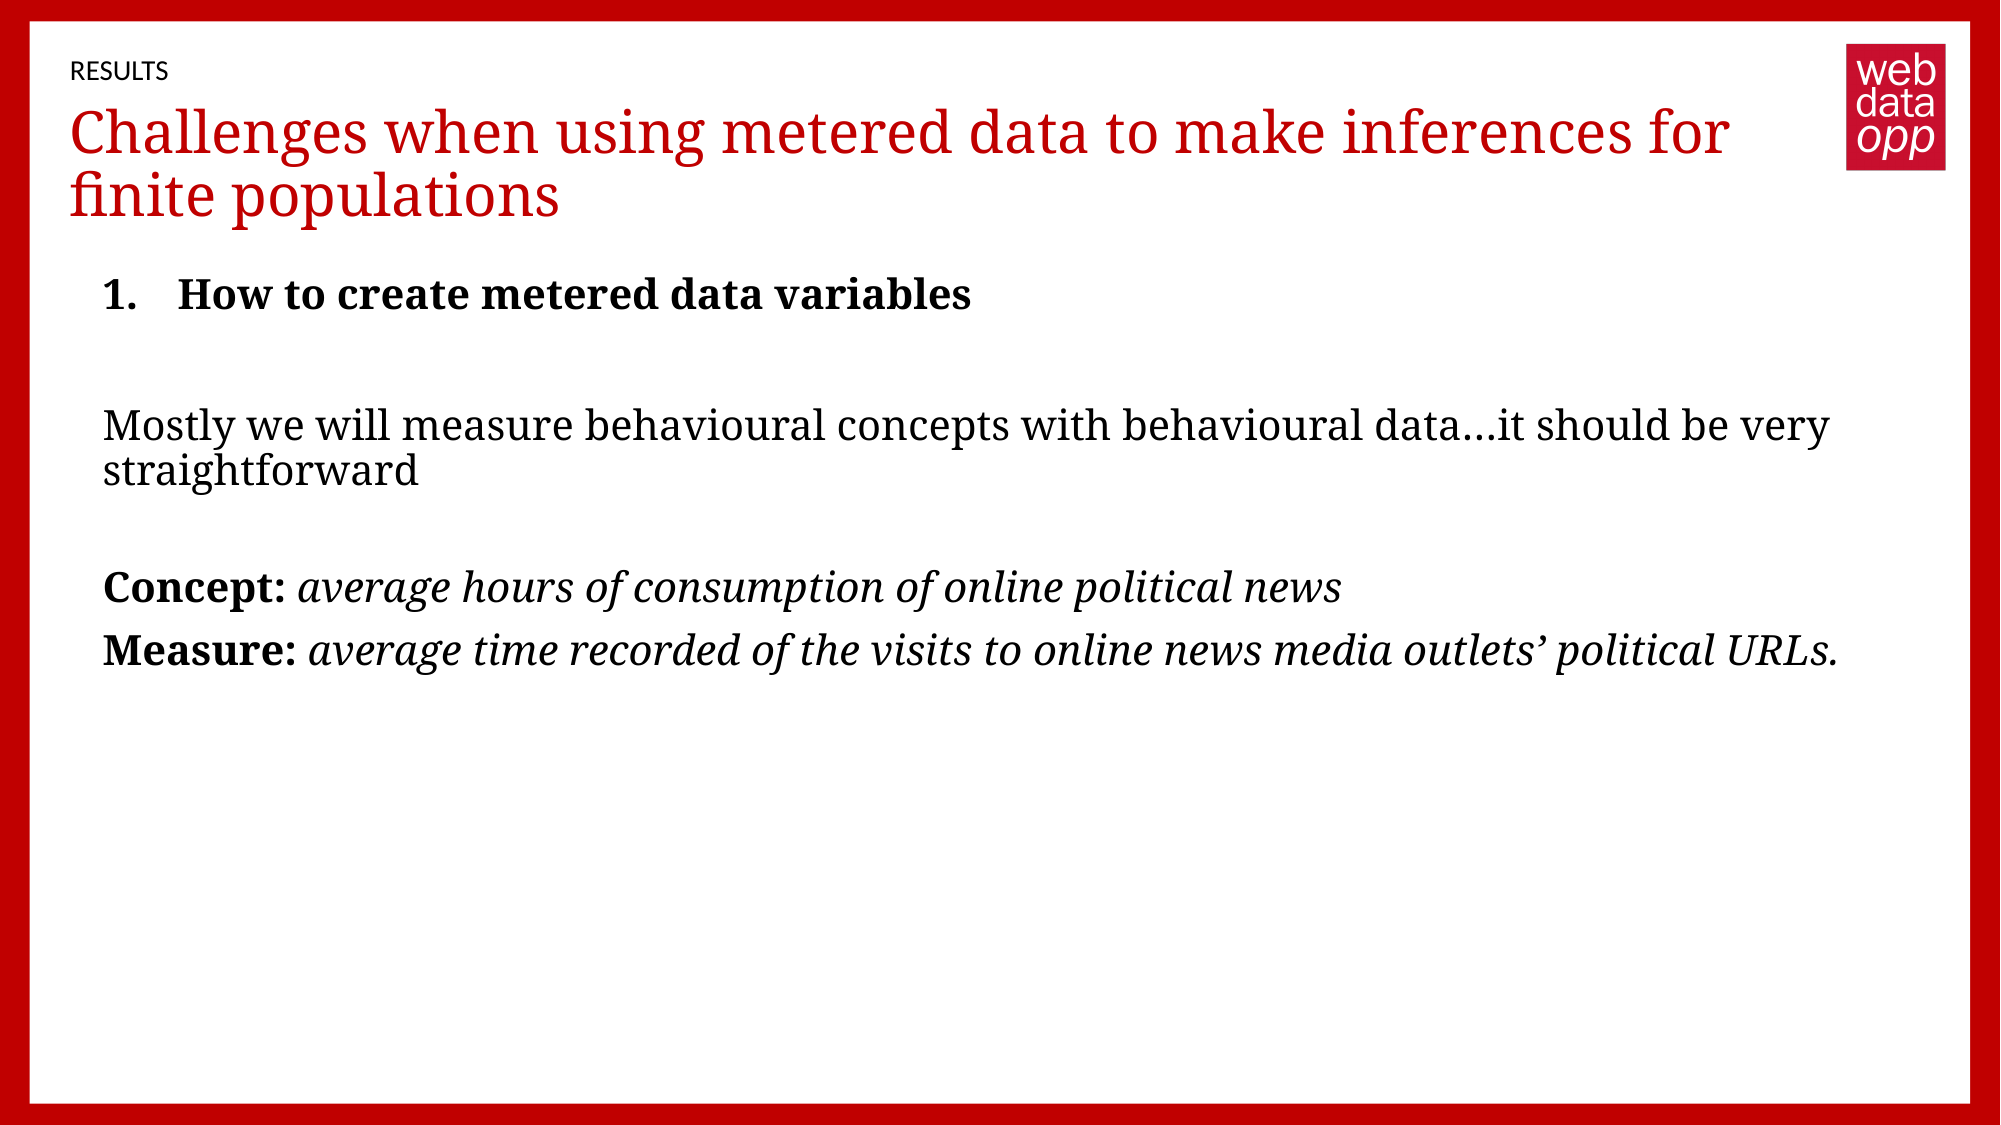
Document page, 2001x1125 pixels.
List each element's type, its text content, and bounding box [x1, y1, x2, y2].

title Challenges when using metered data to make inferences for finite populations [54, 130, 1807, 202]
picture [1845, 42, 1948, 174]
list How to create metered data variables Mostly we will measure behavioural concepts with behavioural data…it should be very straightforward Concept: average hours of consumption of online political news Measure: average time recorded of the visits to online news media outlets’ political URLs. [87, 265, 1913, 1047]
list RESULTS [54, 48, 1747, 95]
